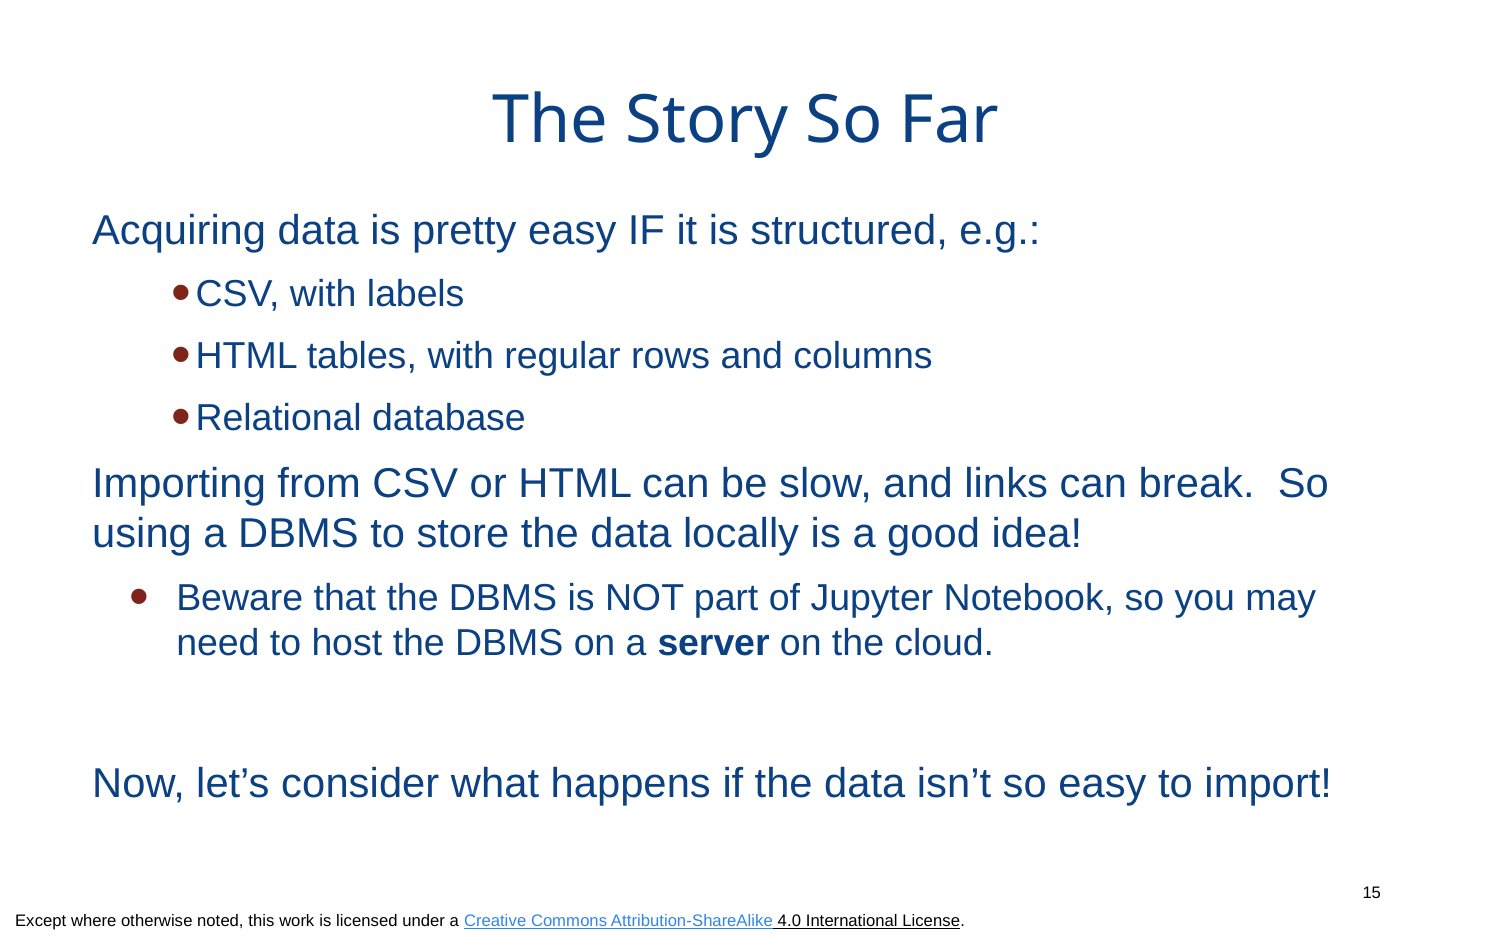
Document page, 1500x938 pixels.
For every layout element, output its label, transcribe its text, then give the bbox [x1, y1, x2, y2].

list Acquiring data is pretty easy IF it is structured, e.g.: CSV, with labels HTML tables, with regular rows and columns Relational database Importing from CSV or HTML can be slow, and links can break. So using a DBMS to store the data locally is a good idea! Beware that the DBMS is NOT part of Jupyter Notebook, so you may need to host the DBMS on a server on the cloud. Now, let’s consider what happens if the data isn’t so easy to import! [77, 151, 1416, 857]
footer [77, 868, 660, 919]
slide_number 15 [1347, 866, 1416, 917]
title The Story So Far [77, 26, 1416, 151]
